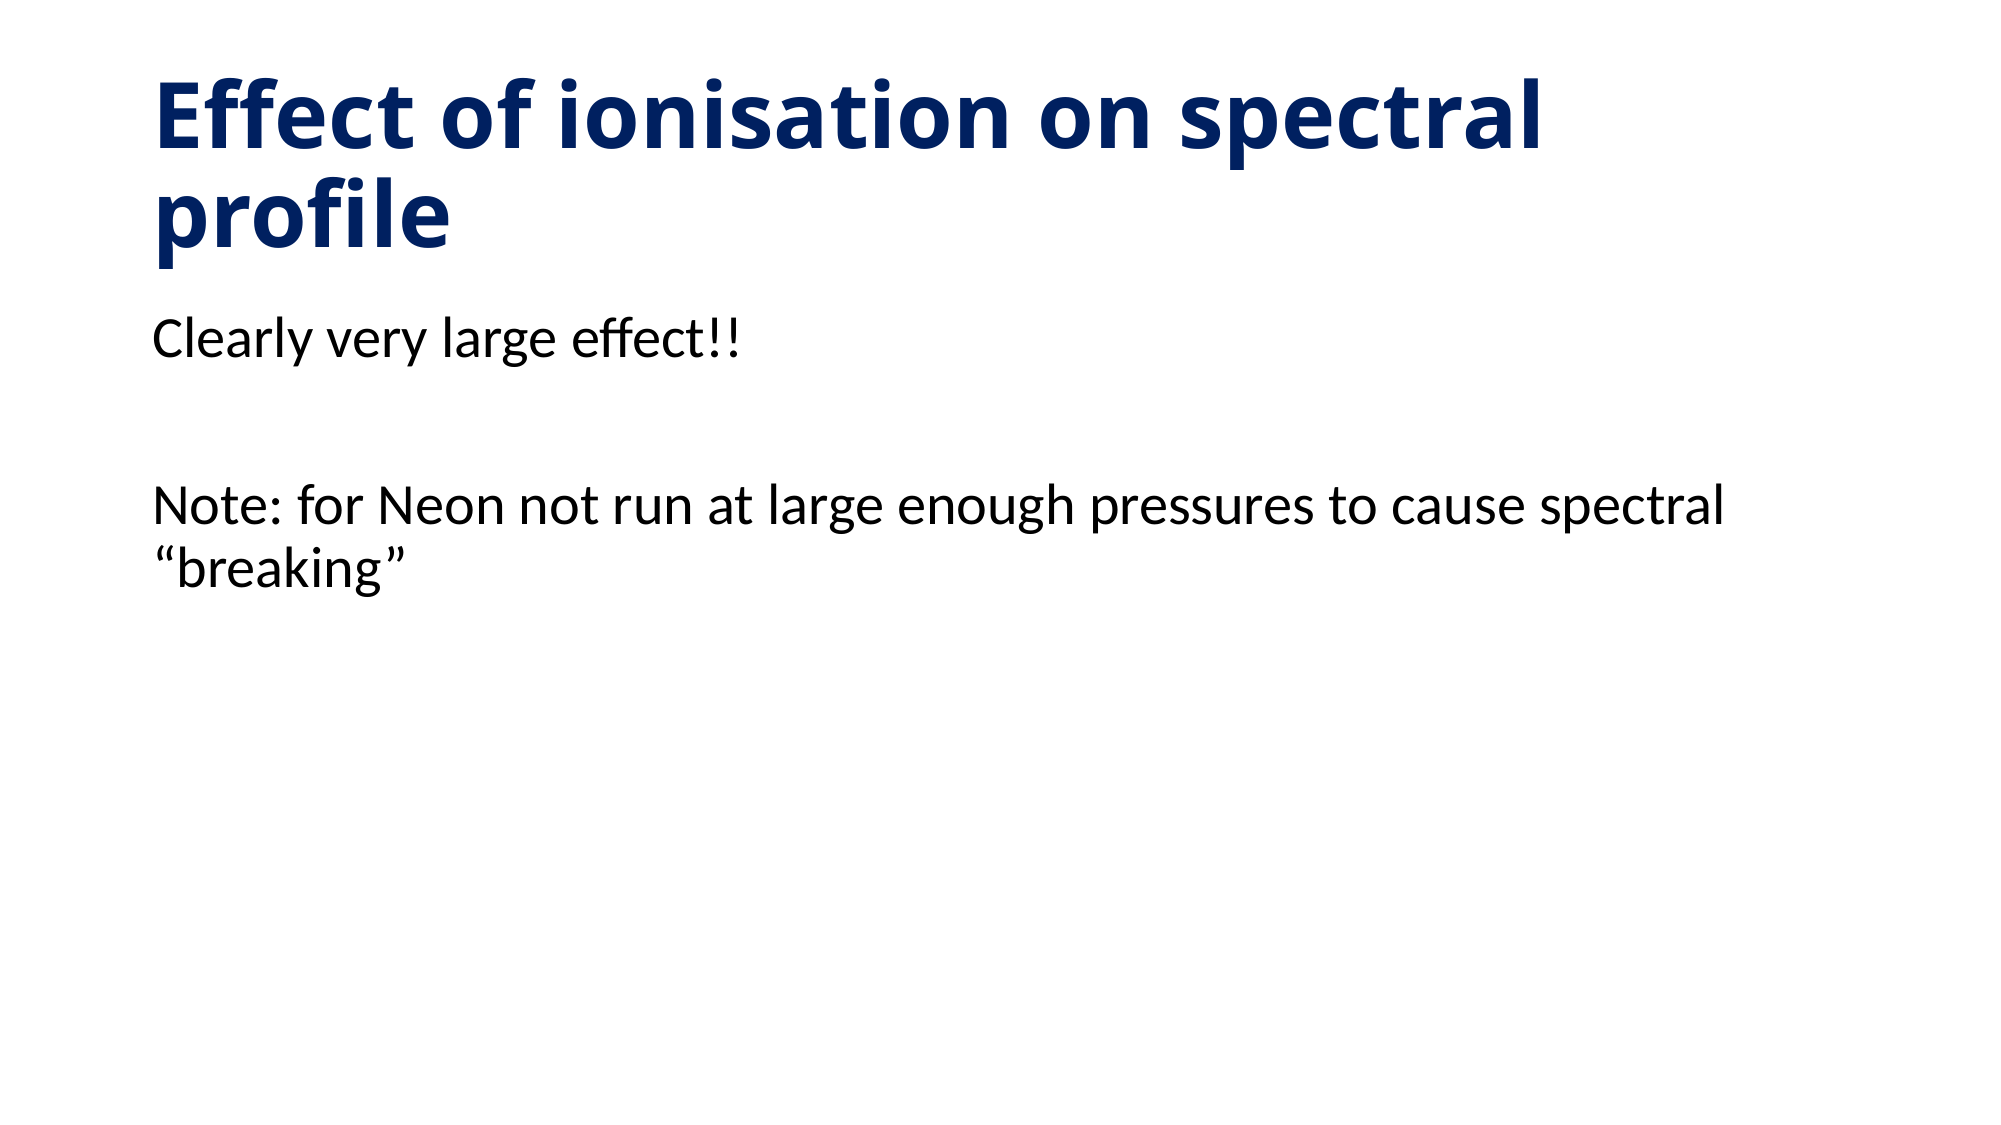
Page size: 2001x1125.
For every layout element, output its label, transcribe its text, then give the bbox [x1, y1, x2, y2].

title Effect of ionisation on spectral profile [137, 59, 1863, 278]
list Clearly very large effect!! Note: for Neon not run at large enough pressures to cause spectral “breaking” [137, 299, 1863, 1014]
